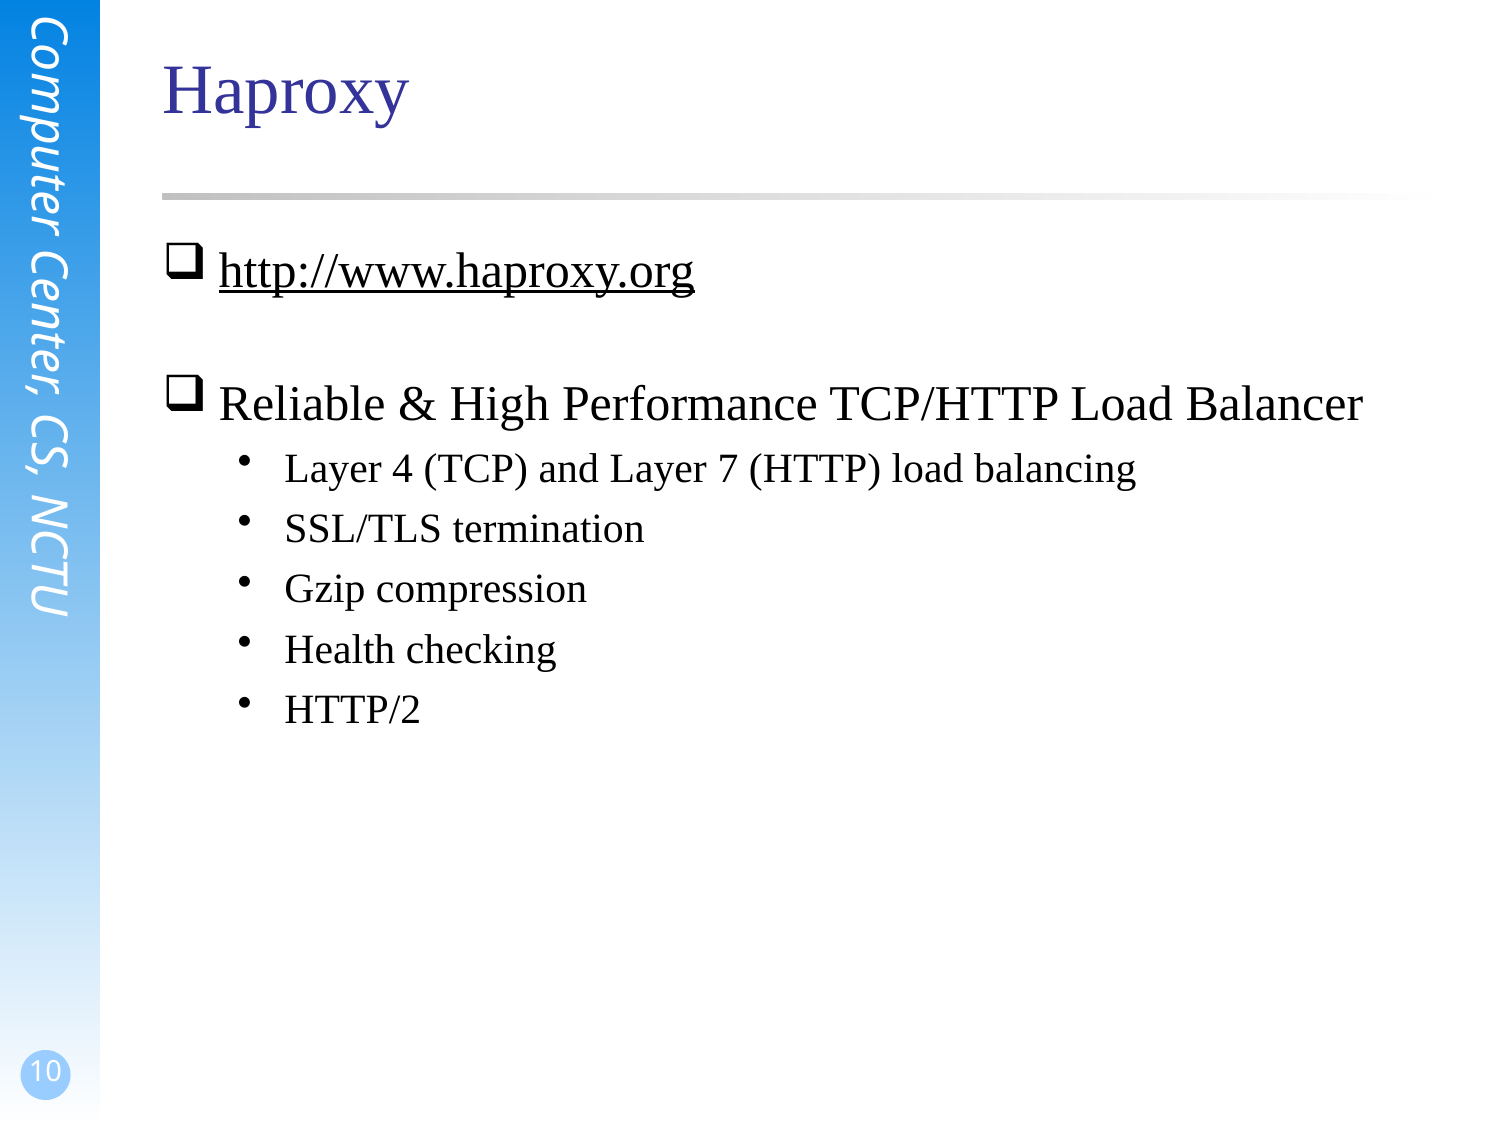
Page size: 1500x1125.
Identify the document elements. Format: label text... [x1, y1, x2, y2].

list http://www.haproxy.org Reliable & High Performance TCP/HTTP Load Balancer Layer 4 (TCP) and Layer 7 (HTTP) load balancing SSL/TLS termination Gzip compression Health checking HTTP/2 [162, 237, 1438, 1000]
title Haproxy [162, 42, 1438, 231]
